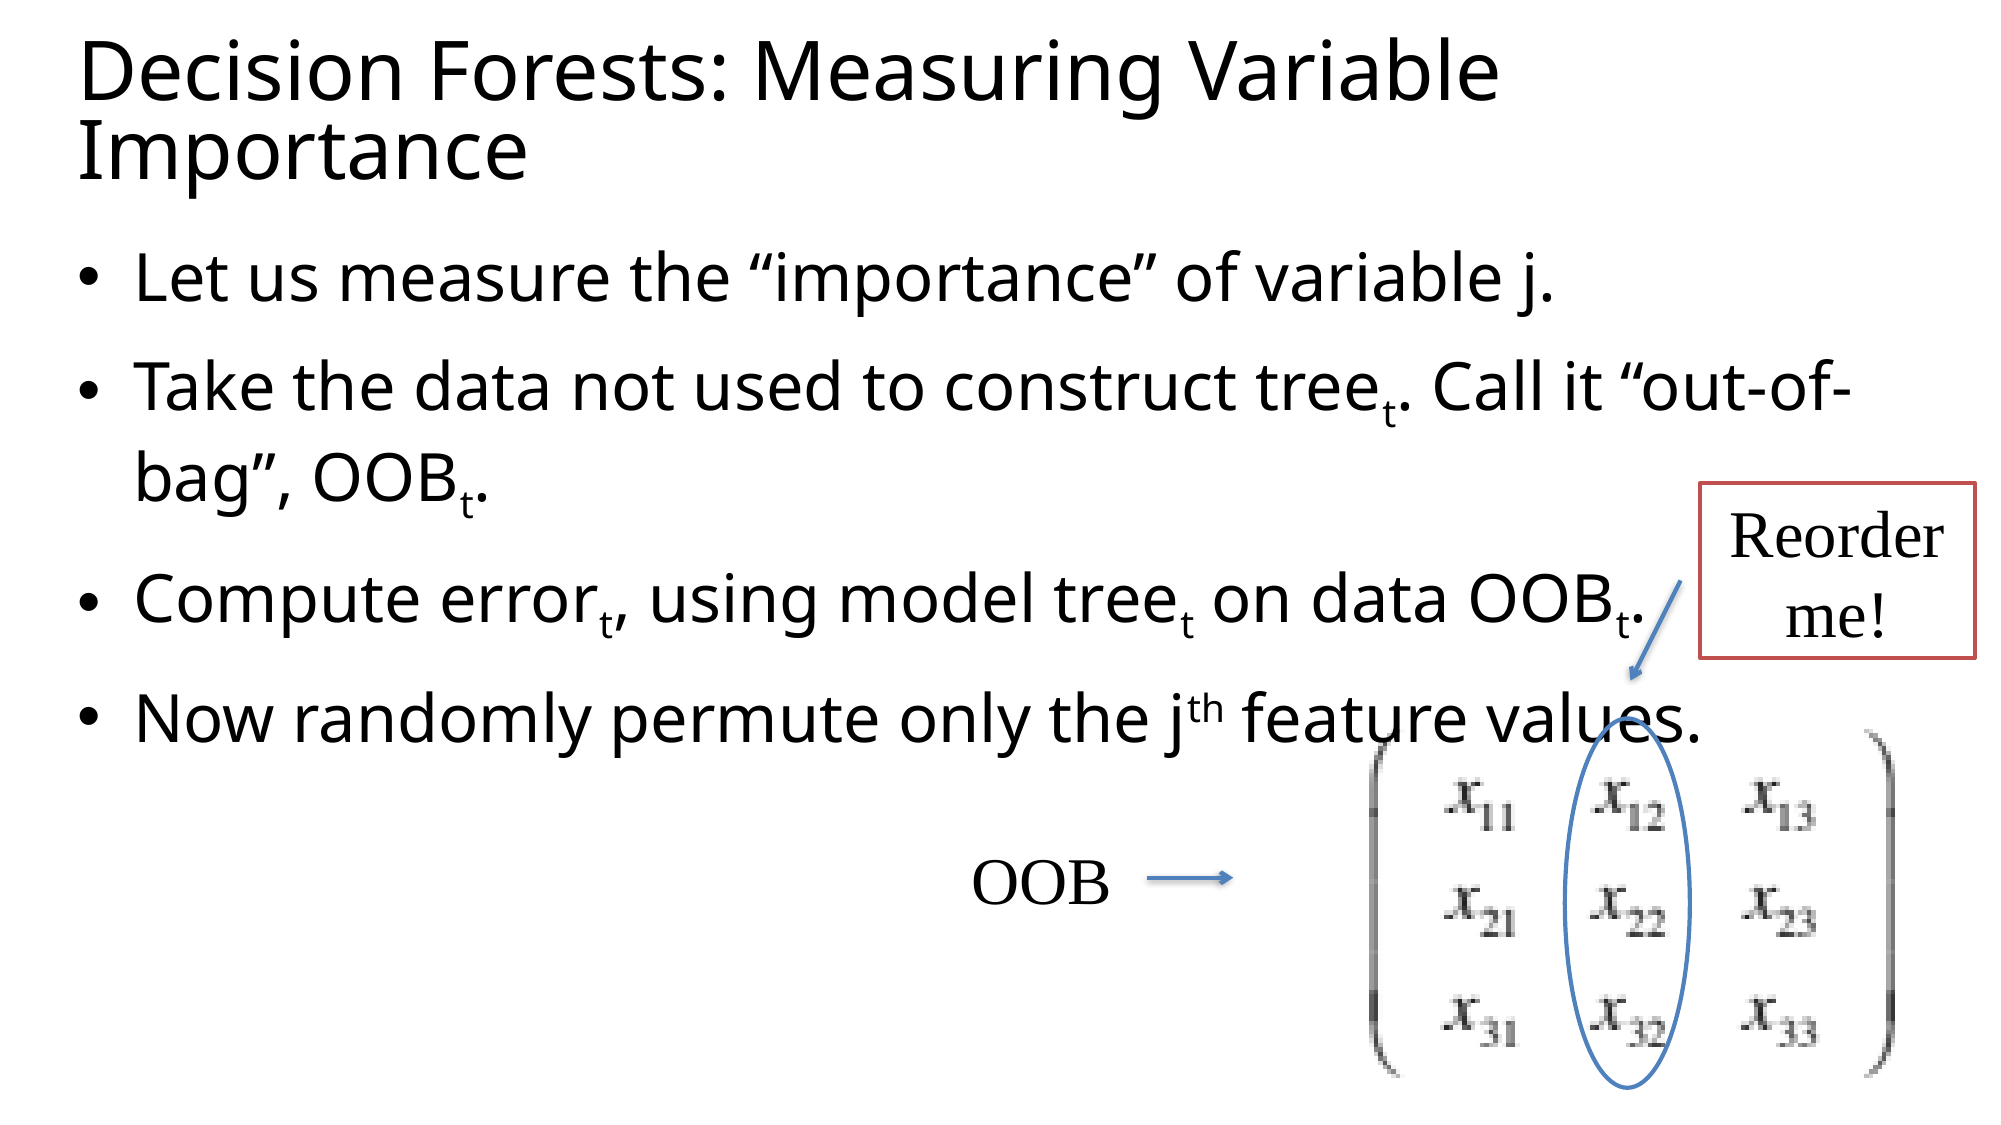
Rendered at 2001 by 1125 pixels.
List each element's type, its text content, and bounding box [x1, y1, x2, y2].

list Let us measure the “importance” of variable j. Take the data not used to construct treet. Call it “out-of-bag”, OOBt. Compute errort, using model treet on data OOBt. Now randomly permute only the jth feature values. [62, 227, 1978, 1096]
title Decision Forests: Measuring Variable Importance [62, 29, 1953, 205]
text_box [1361, 716, 1559, 1088]
text_box OOB [937, 828, 1147, 927]
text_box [1564, 483, 1976, 1089]
